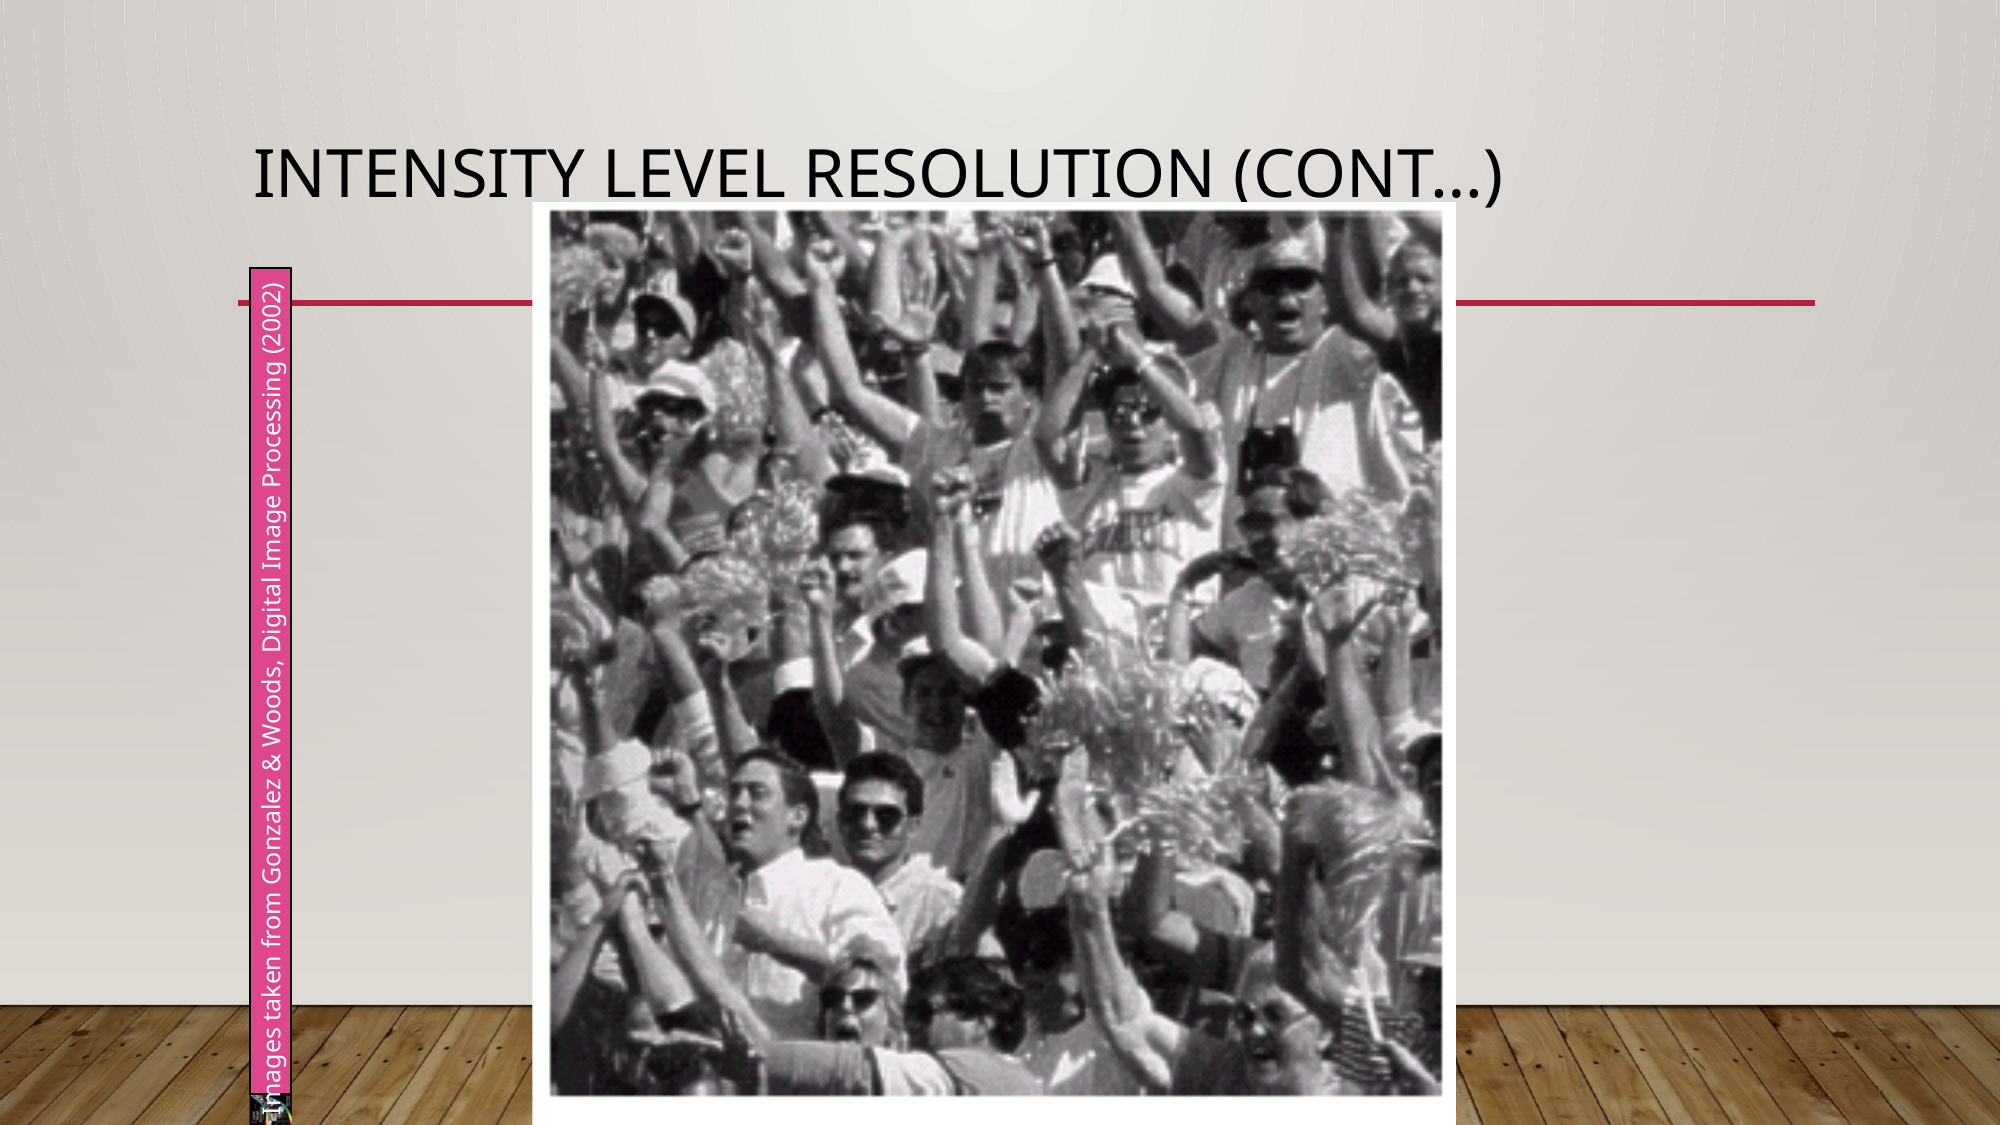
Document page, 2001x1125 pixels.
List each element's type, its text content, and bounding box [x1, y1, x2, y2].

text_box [249, 267, 293, 1125]
picture [0, 1005, 249, 1125]
picture [293, 202, 2000, 1125]
title Intensity Level Resolution (cont…) [238, 131, 1814, 305]
